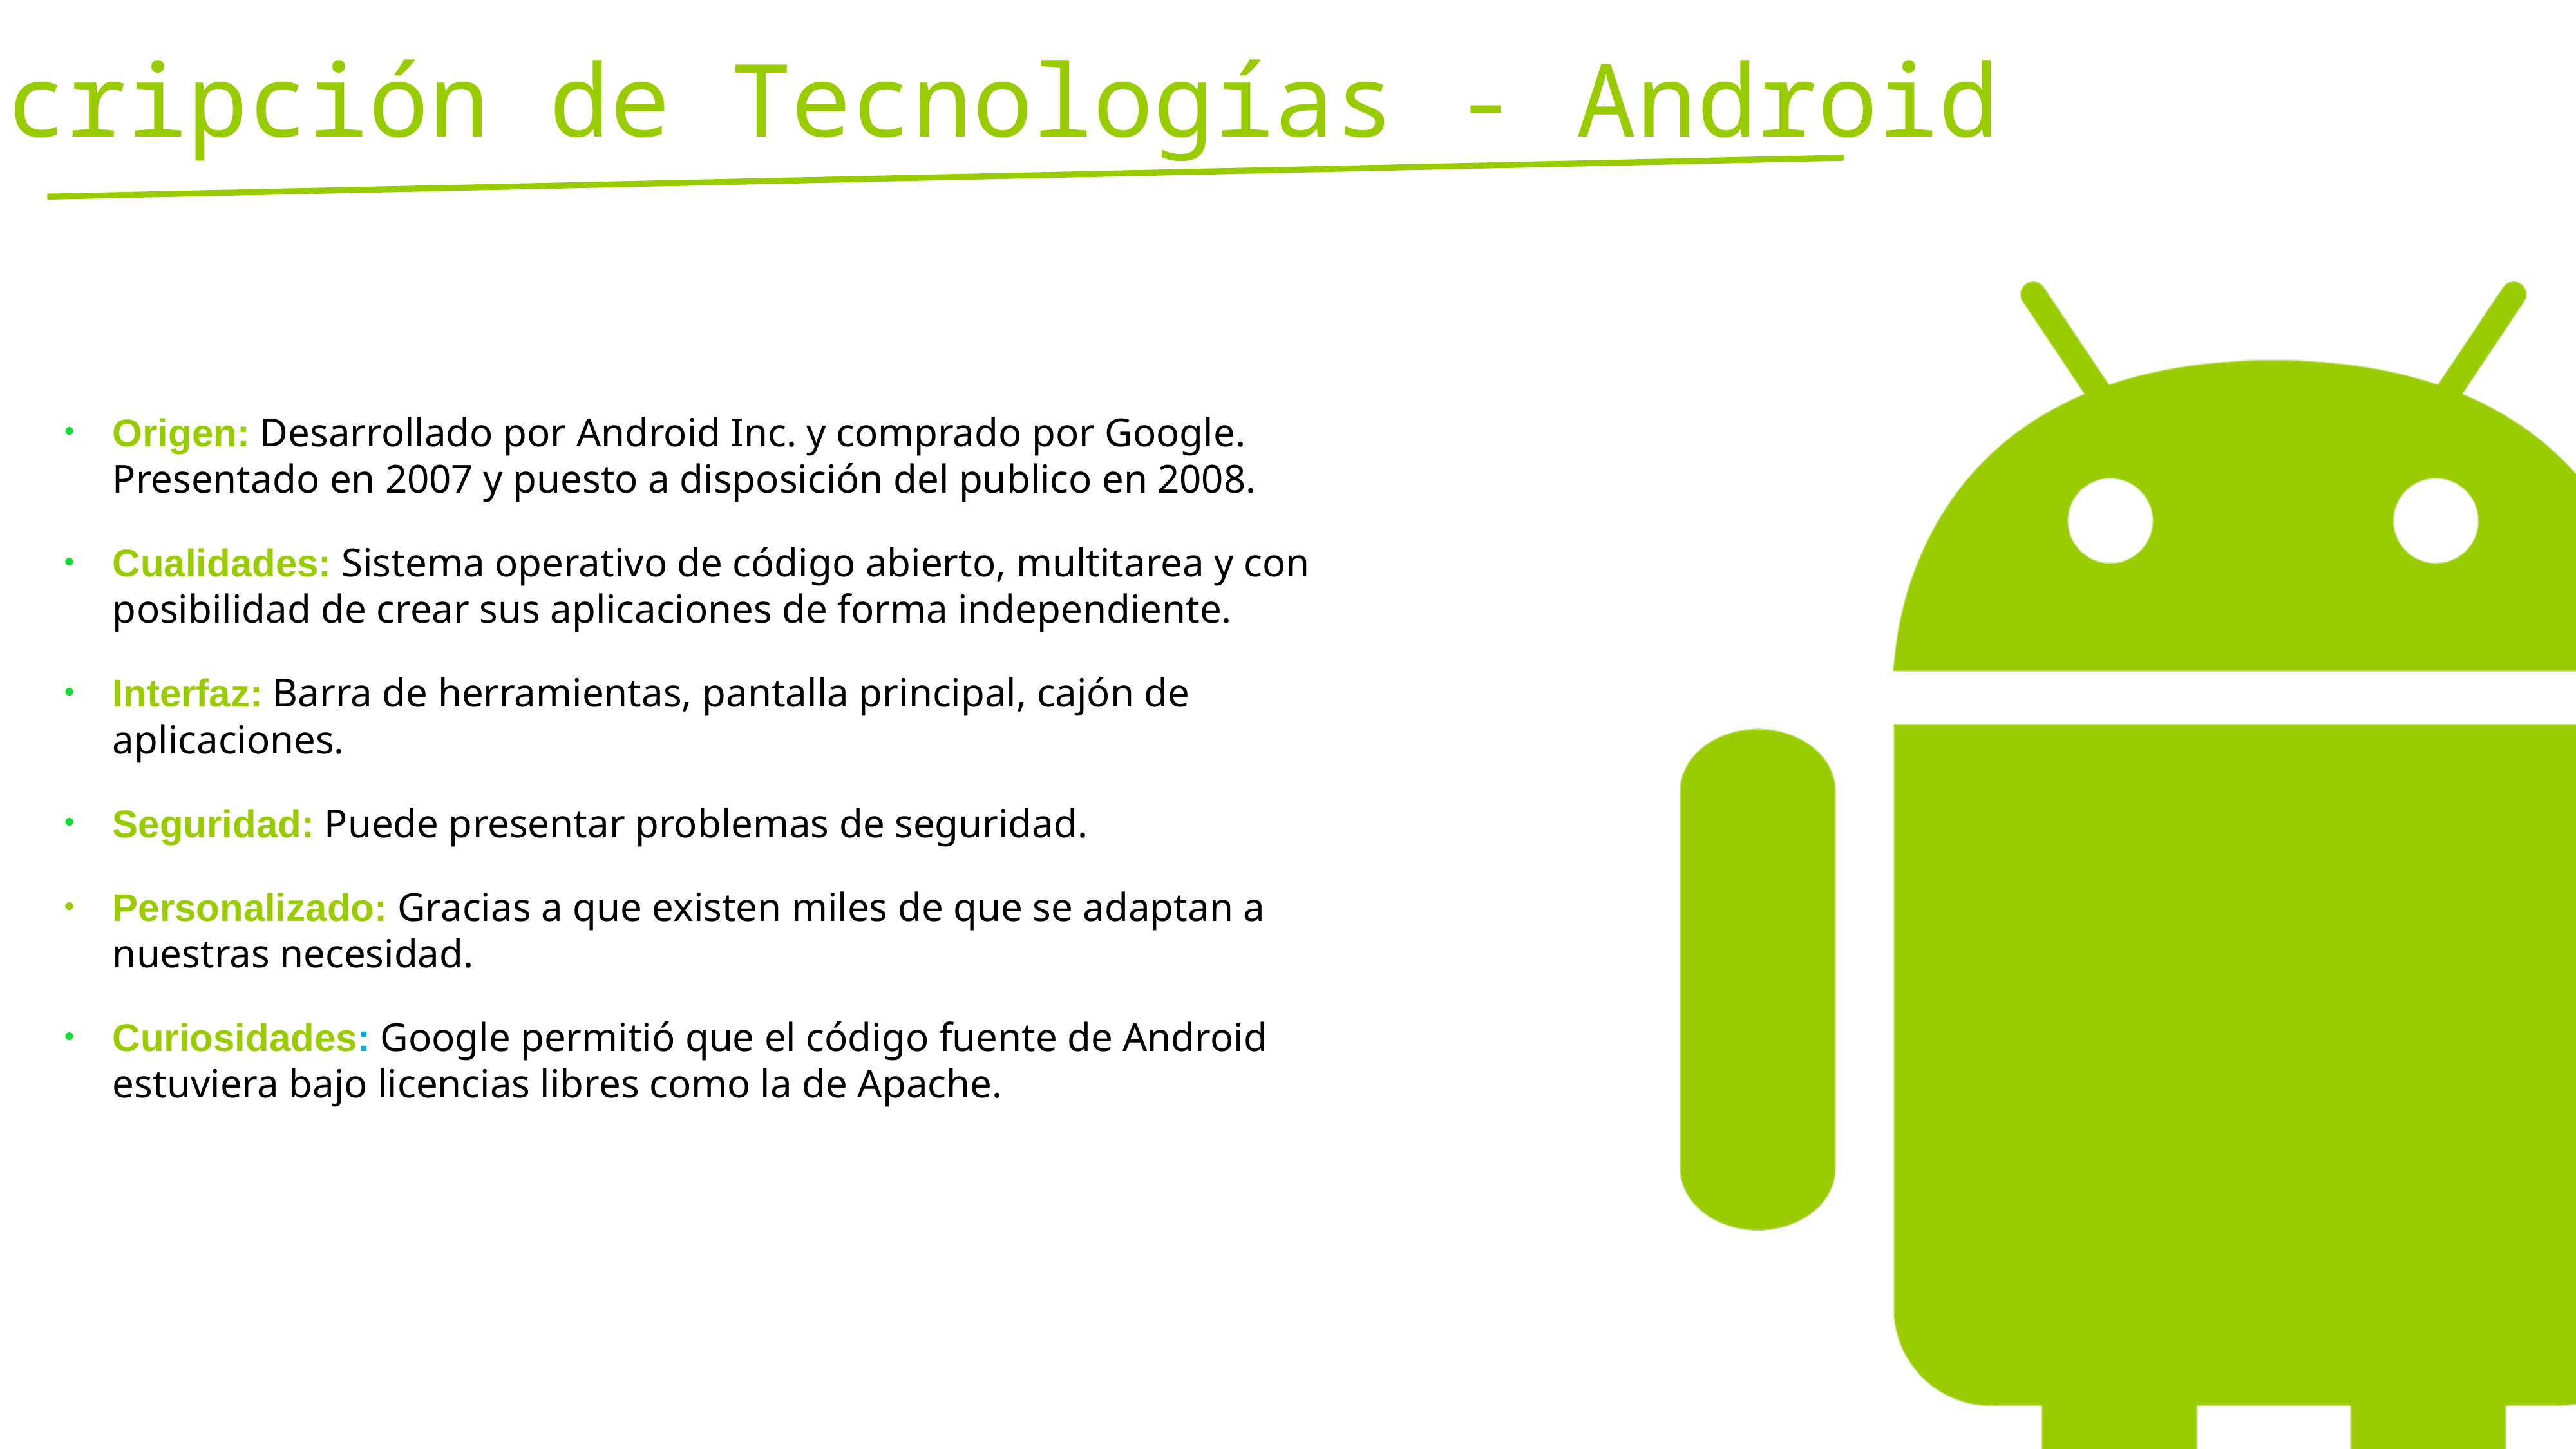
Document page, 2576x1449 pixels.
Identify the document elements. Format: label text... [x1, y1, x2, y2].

text_box Origen: Desarrollado por Android Inc. y comprado por Google. Presentado en 2007 y puesto a disposición del publico en 2008. Cualidades: Sistema operativo de código abierto, multitarea y con posibilidad de crear sus aplicaciones de forma independiente. Interfaz: Barra de herramientas, pantalla principal, cajón de aplicaciones. Seguridad: Puede presentar problemas de seguridad. Personalizado: Gracias a que existen miles de que se adaptan a nuestras necesidad. Curiosidades: Google permitió que el código fuente de Android estuviera bajo licencias libres como la de Apache. [59, 263, 1397, 1251]
picture [1558, 263, 2576, 1449]
text_box Descripción de Tecnologías - Android [0, 30, 2005, 162]
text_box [47, 157, 1844, 197]
